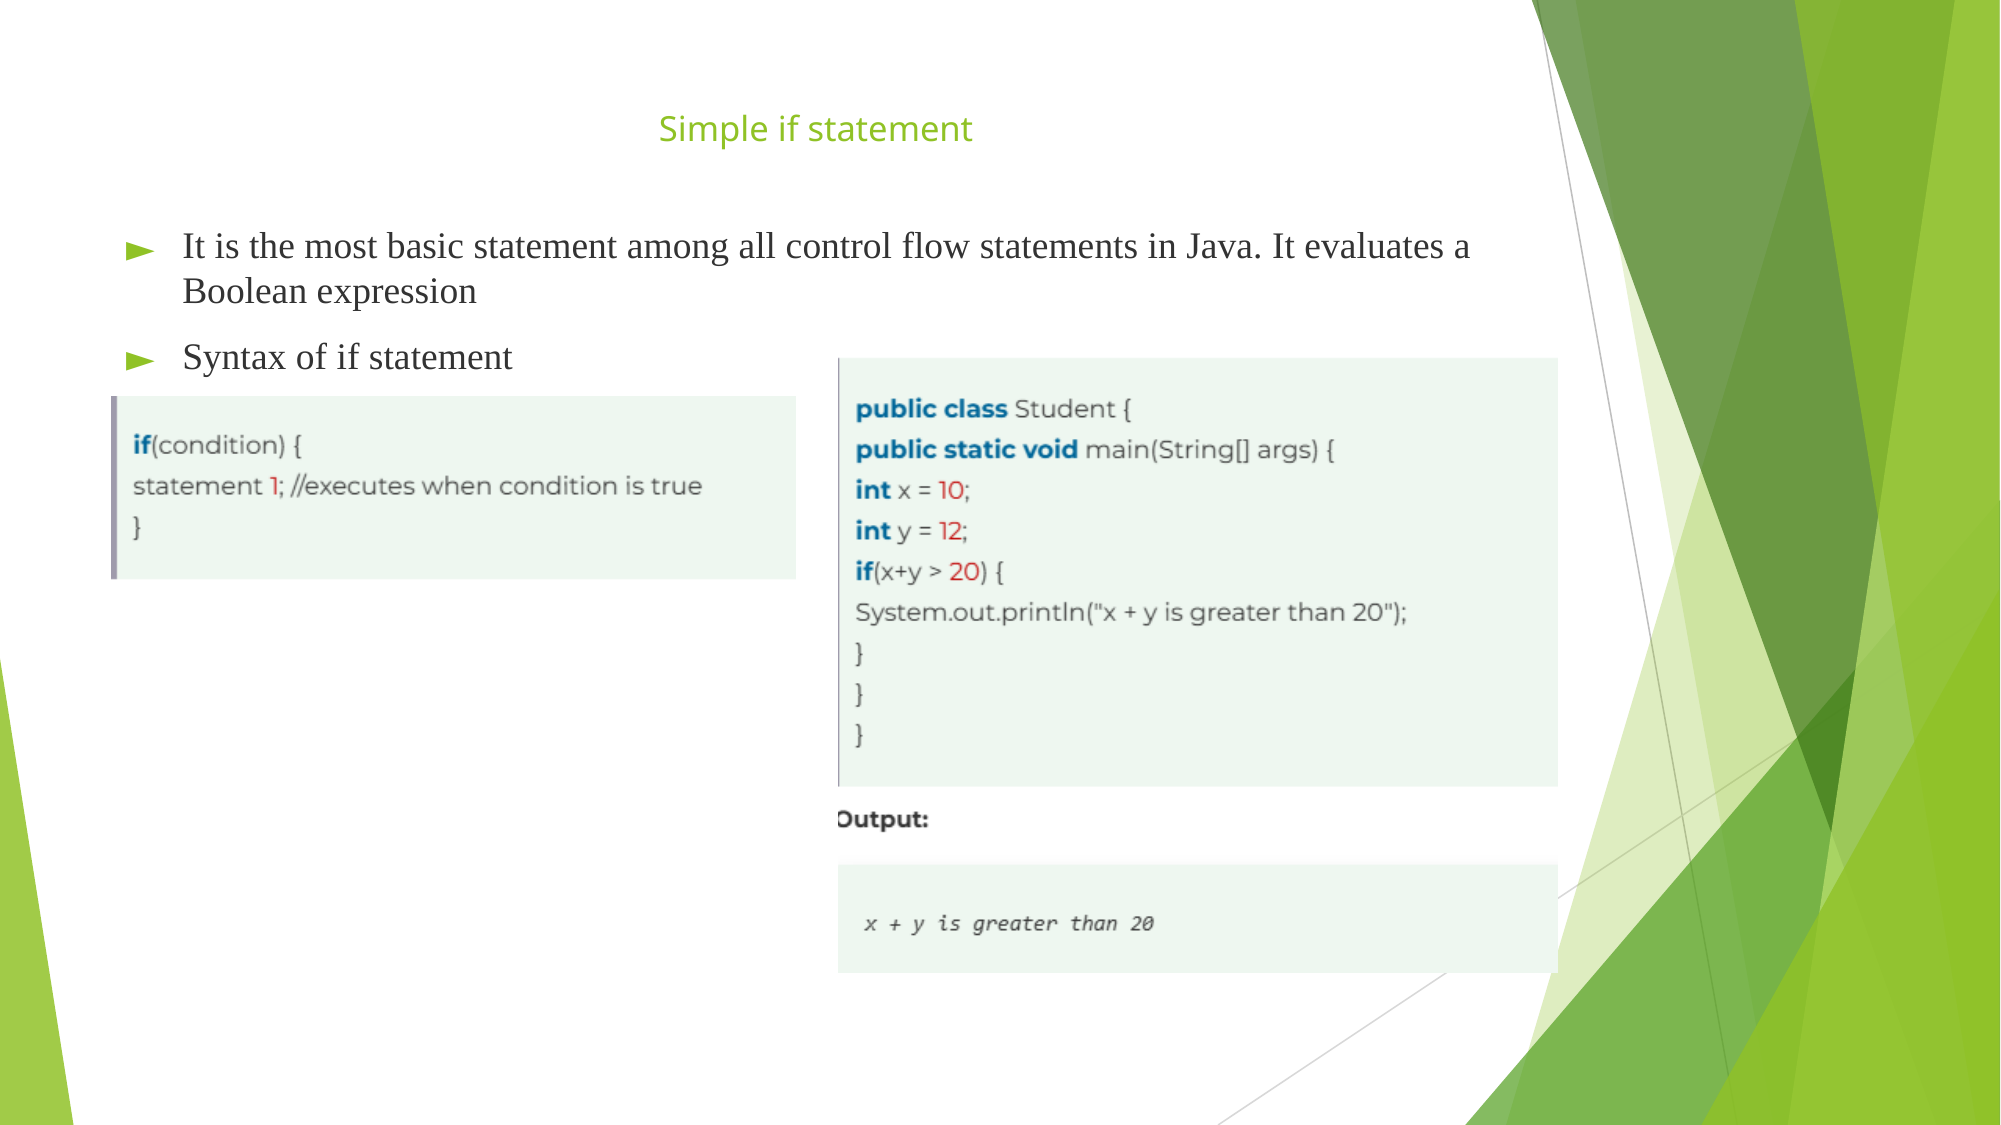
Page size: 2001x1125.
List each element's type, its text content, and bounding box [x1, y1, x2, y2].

picture [110, 396, 796, 581]
picture [838, 352, 1559, 974]
list It is the most basic statement among all control flow statements in Java. It evaluates a Boolean expression Syntax of if statement [111, 214, 1522, 991]
title Simple if statement [111, 99, 1522, 200]
